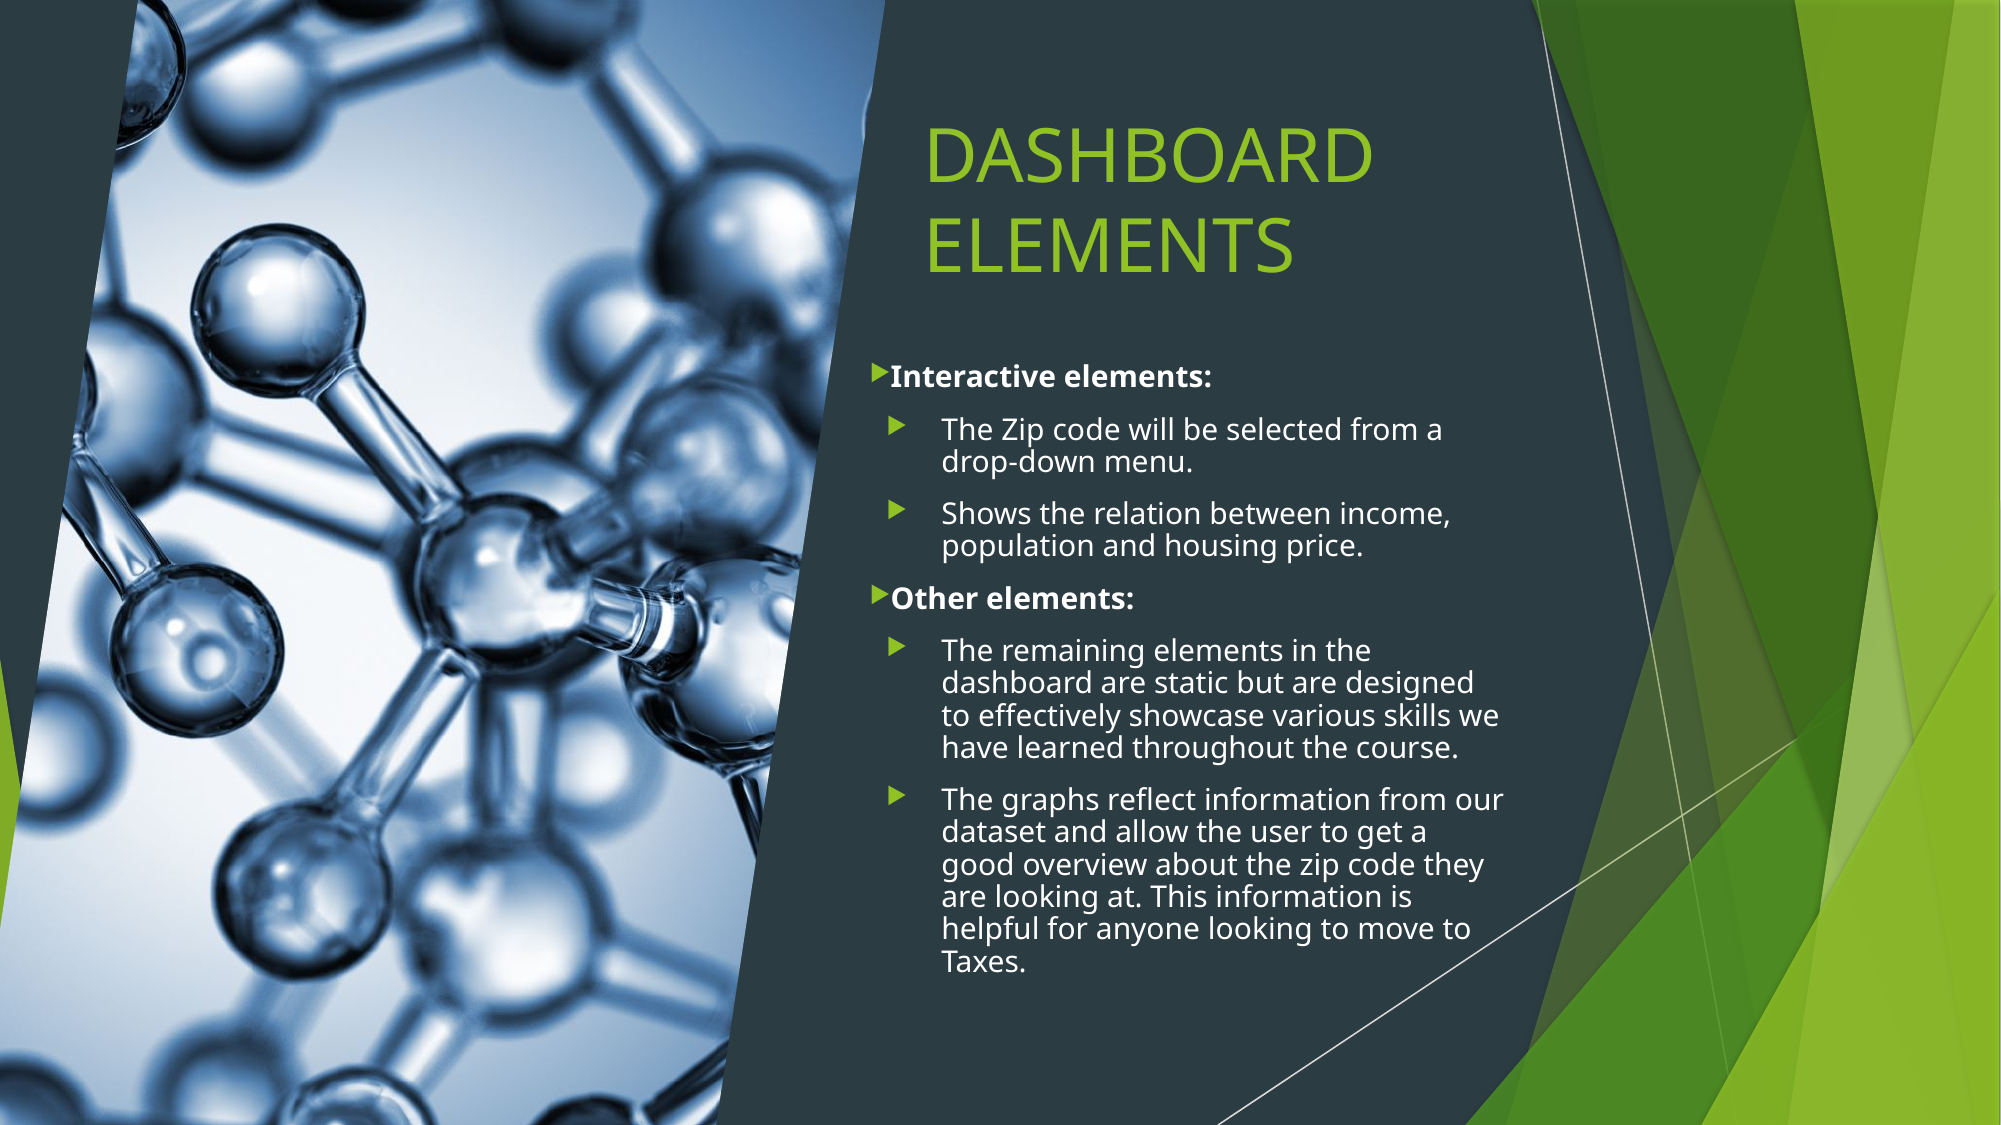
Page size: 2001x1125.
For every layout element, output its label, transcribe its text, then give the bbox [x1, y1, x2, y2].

text_box Interactive elements: The Zip code will be selected from a drop-down menu. Shows the relation between income, population and housing price. Other elements: The remaining elements in the dashboard are static but are designed to effectively showcase various skills we have learned throughout the course. The graphs reflect information from our dataset and allow the user to get a good overview about the zip code they are looking at. This information is helpful for anyone looking to move to Taxes. [890, 354, 1522, 991]
title DASHBOARD ELEMENTS [908, 99, 1522, 317]
picture [0, 0, 886, 1125]
